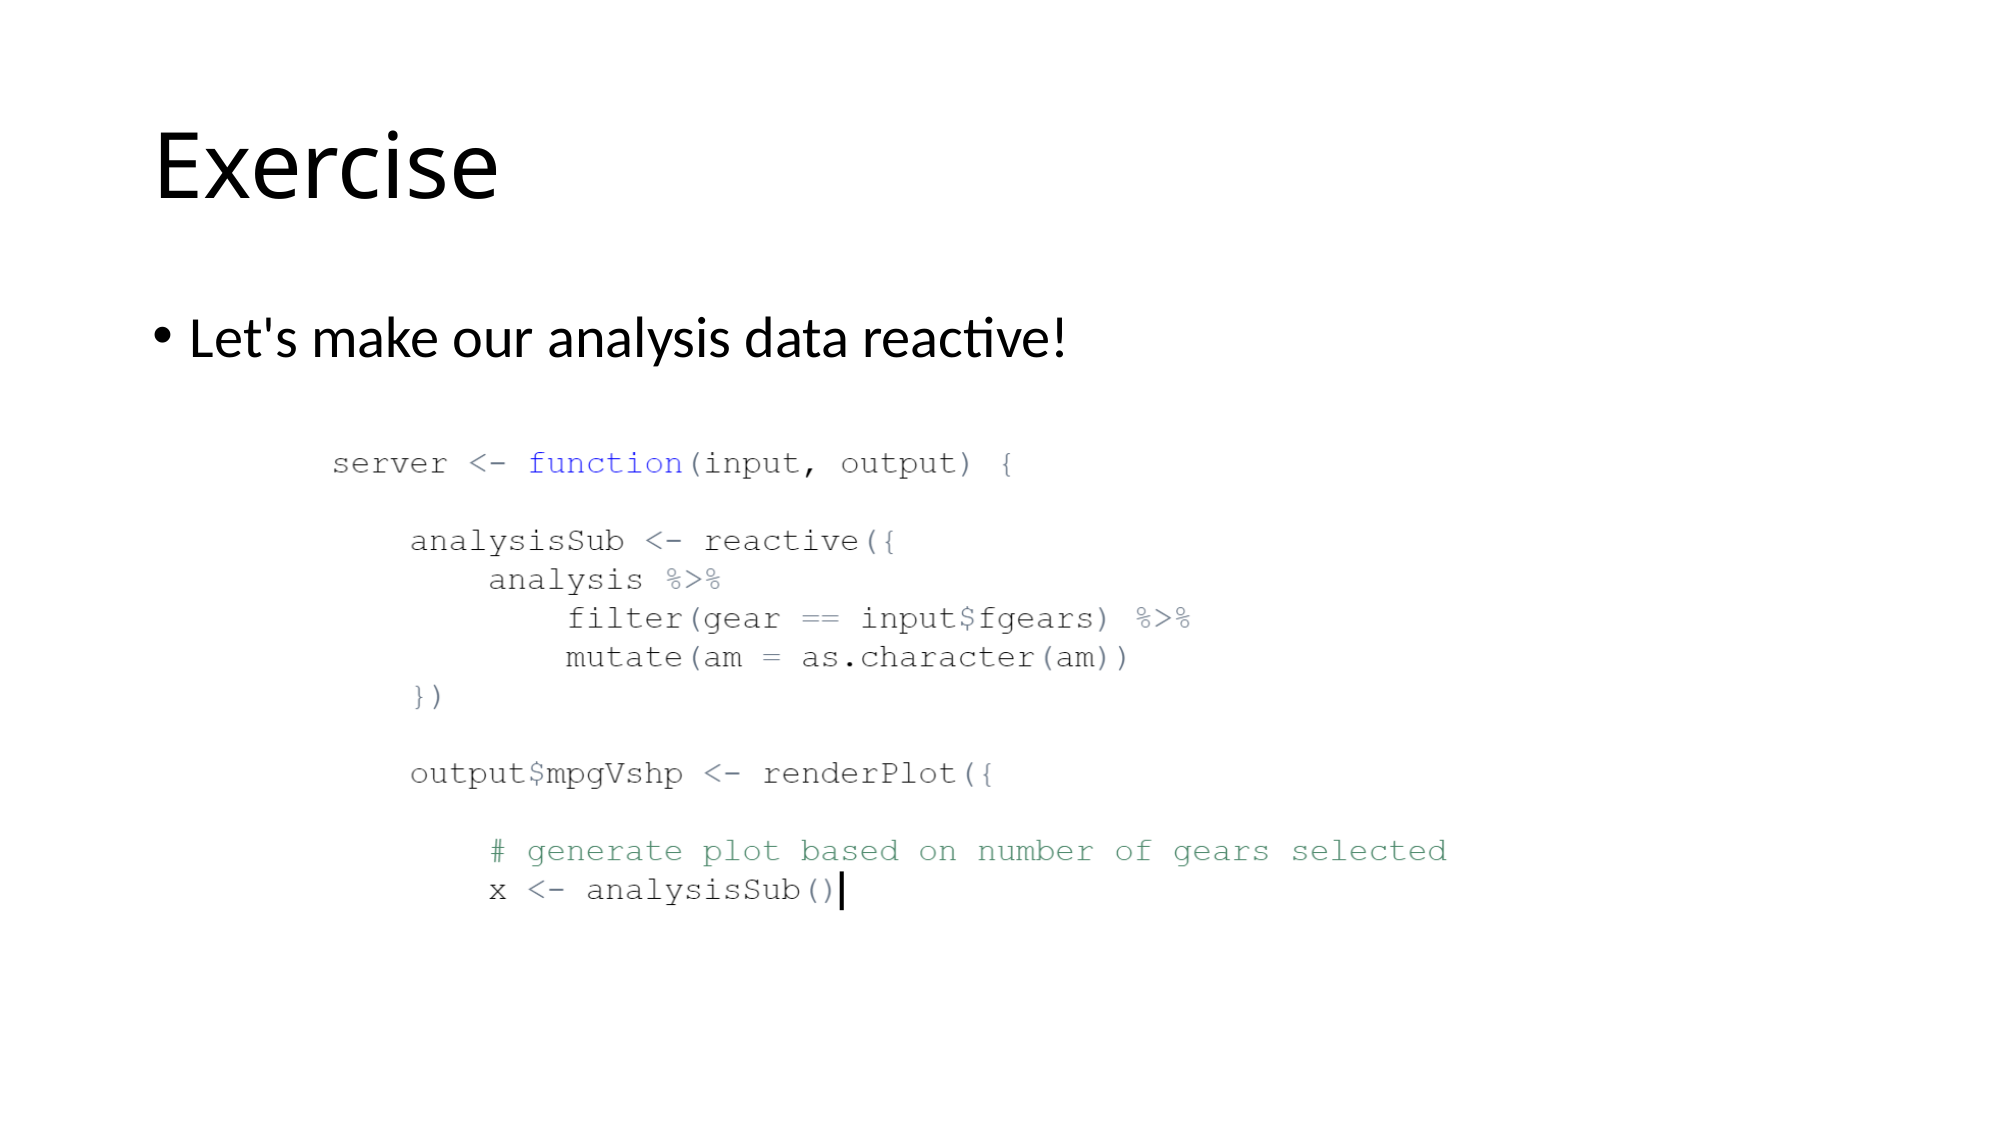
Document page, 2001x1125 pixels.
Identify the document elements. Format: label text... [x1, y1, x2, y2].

title Exercise [137, 59, 1863, 278]
list Let's make our analysis data reactive! [137, 299, 1863, 1014]
picture [326, 448, 1490, 951]
